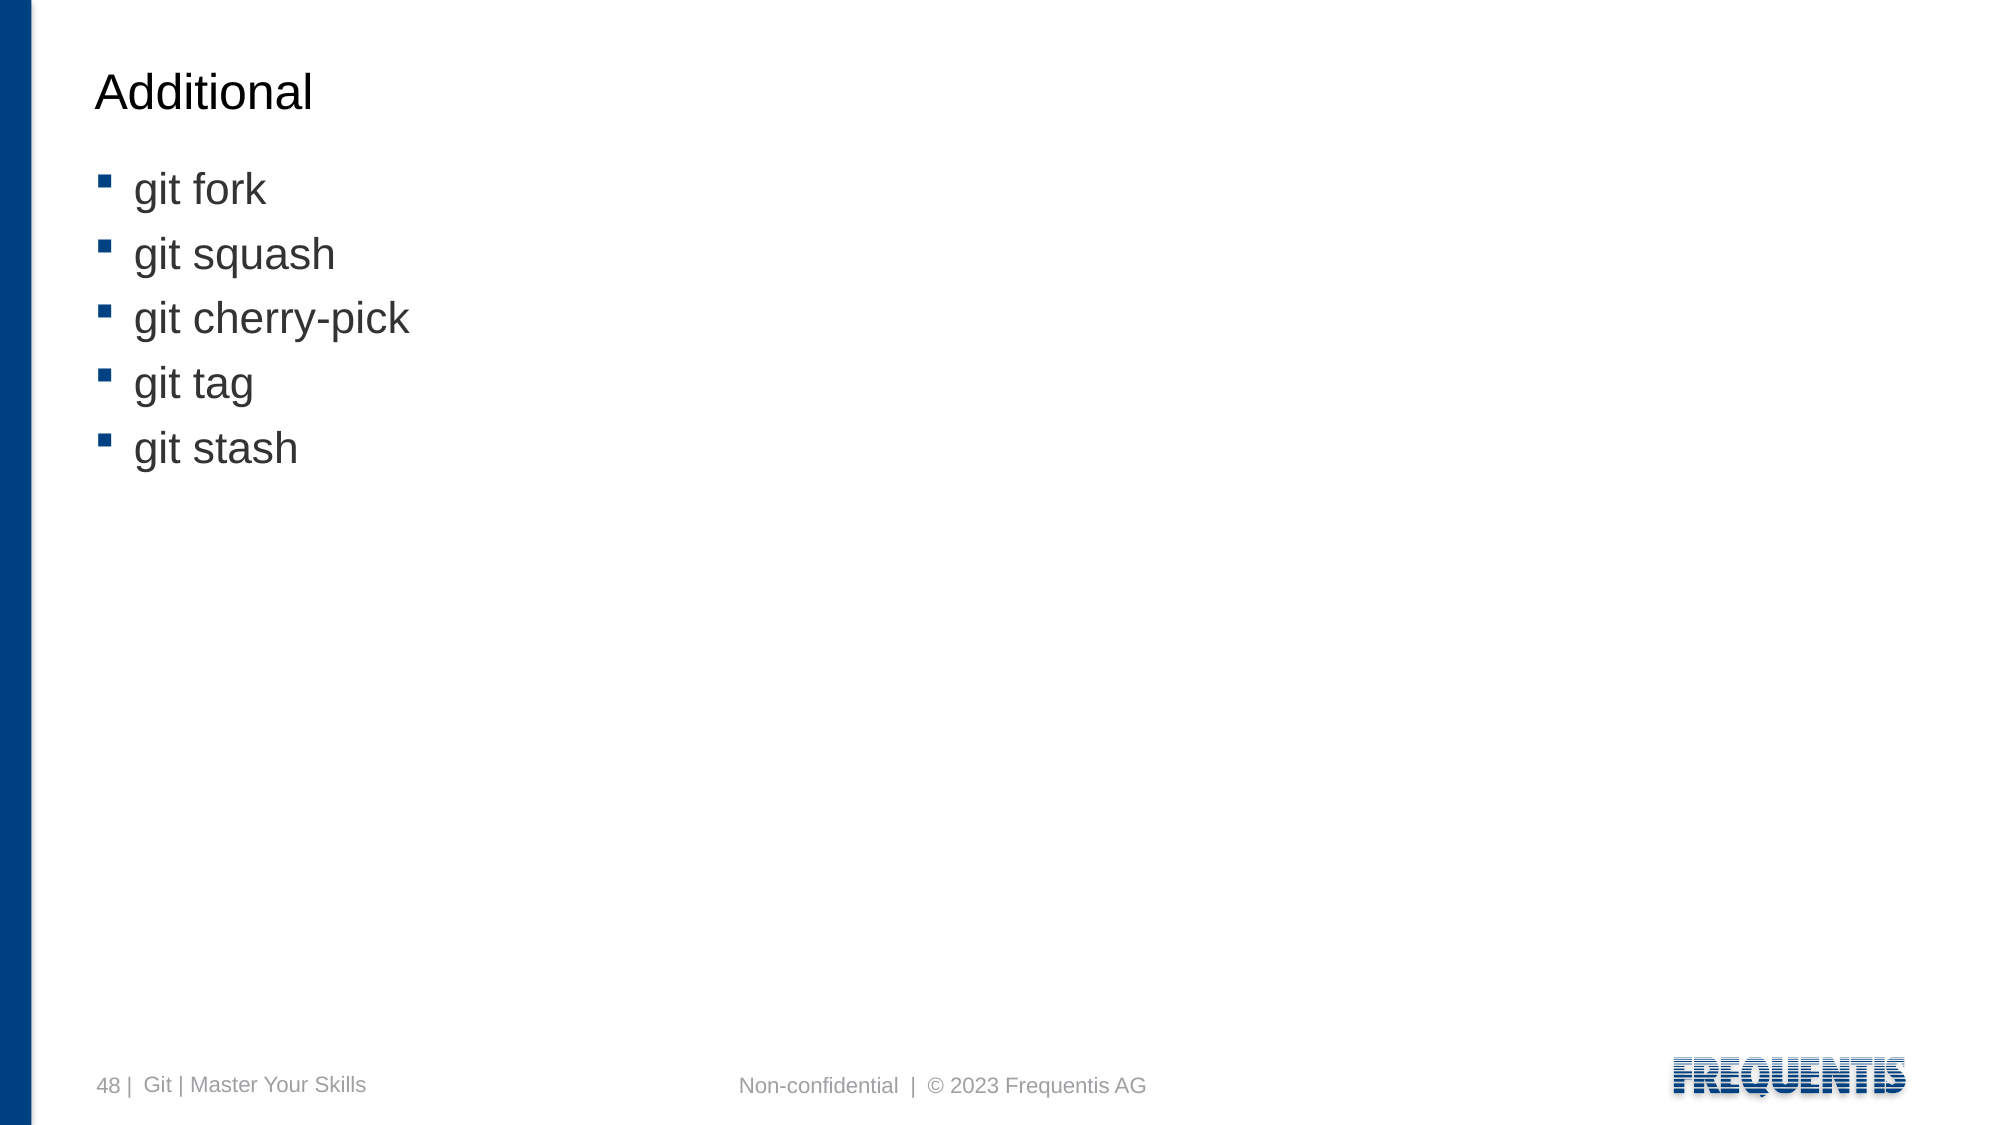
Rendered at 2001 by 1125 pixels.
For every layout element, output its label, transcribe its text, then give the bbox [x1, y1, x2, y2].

title Additional [94, 59, 1906, 123]
list git fork git squash git cherry-pick git tag git stash [94, 166, 1906, 1015]
